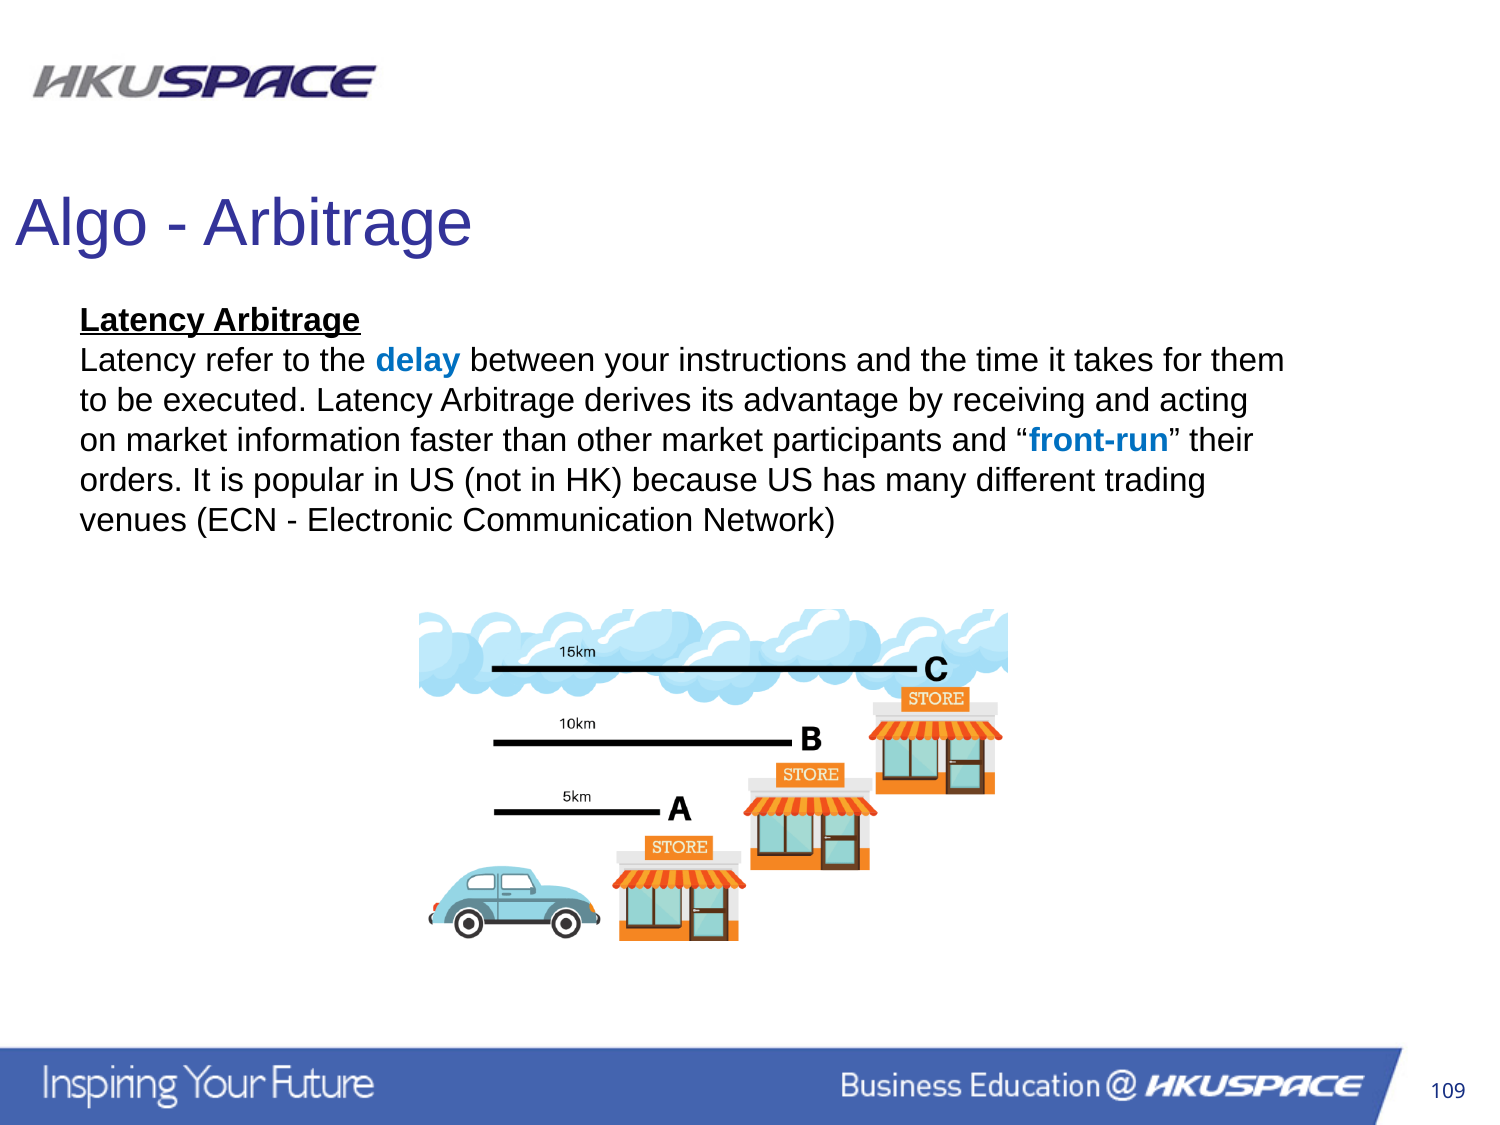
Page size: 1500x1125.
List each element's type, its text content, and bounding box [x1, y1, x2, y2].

text_box Latency Arbitrage Latency refer to the delay between your instructions and the time it takes for them to be executed. Latency Arbitrage derives its advantage by receiving and acting on market information faster than other market participants and “front-run” their orders. It is popular in US (not in HK) because US has many different trading venues (ECN - Electronic Communication Network) [64, 290, 1306, 545]
title Algo - Arbitrage [0, 101, 1325, 266]
slide_number 109 [1415, 1070, 1499, 1125]
picture [0, 0, 1500, 1125]
